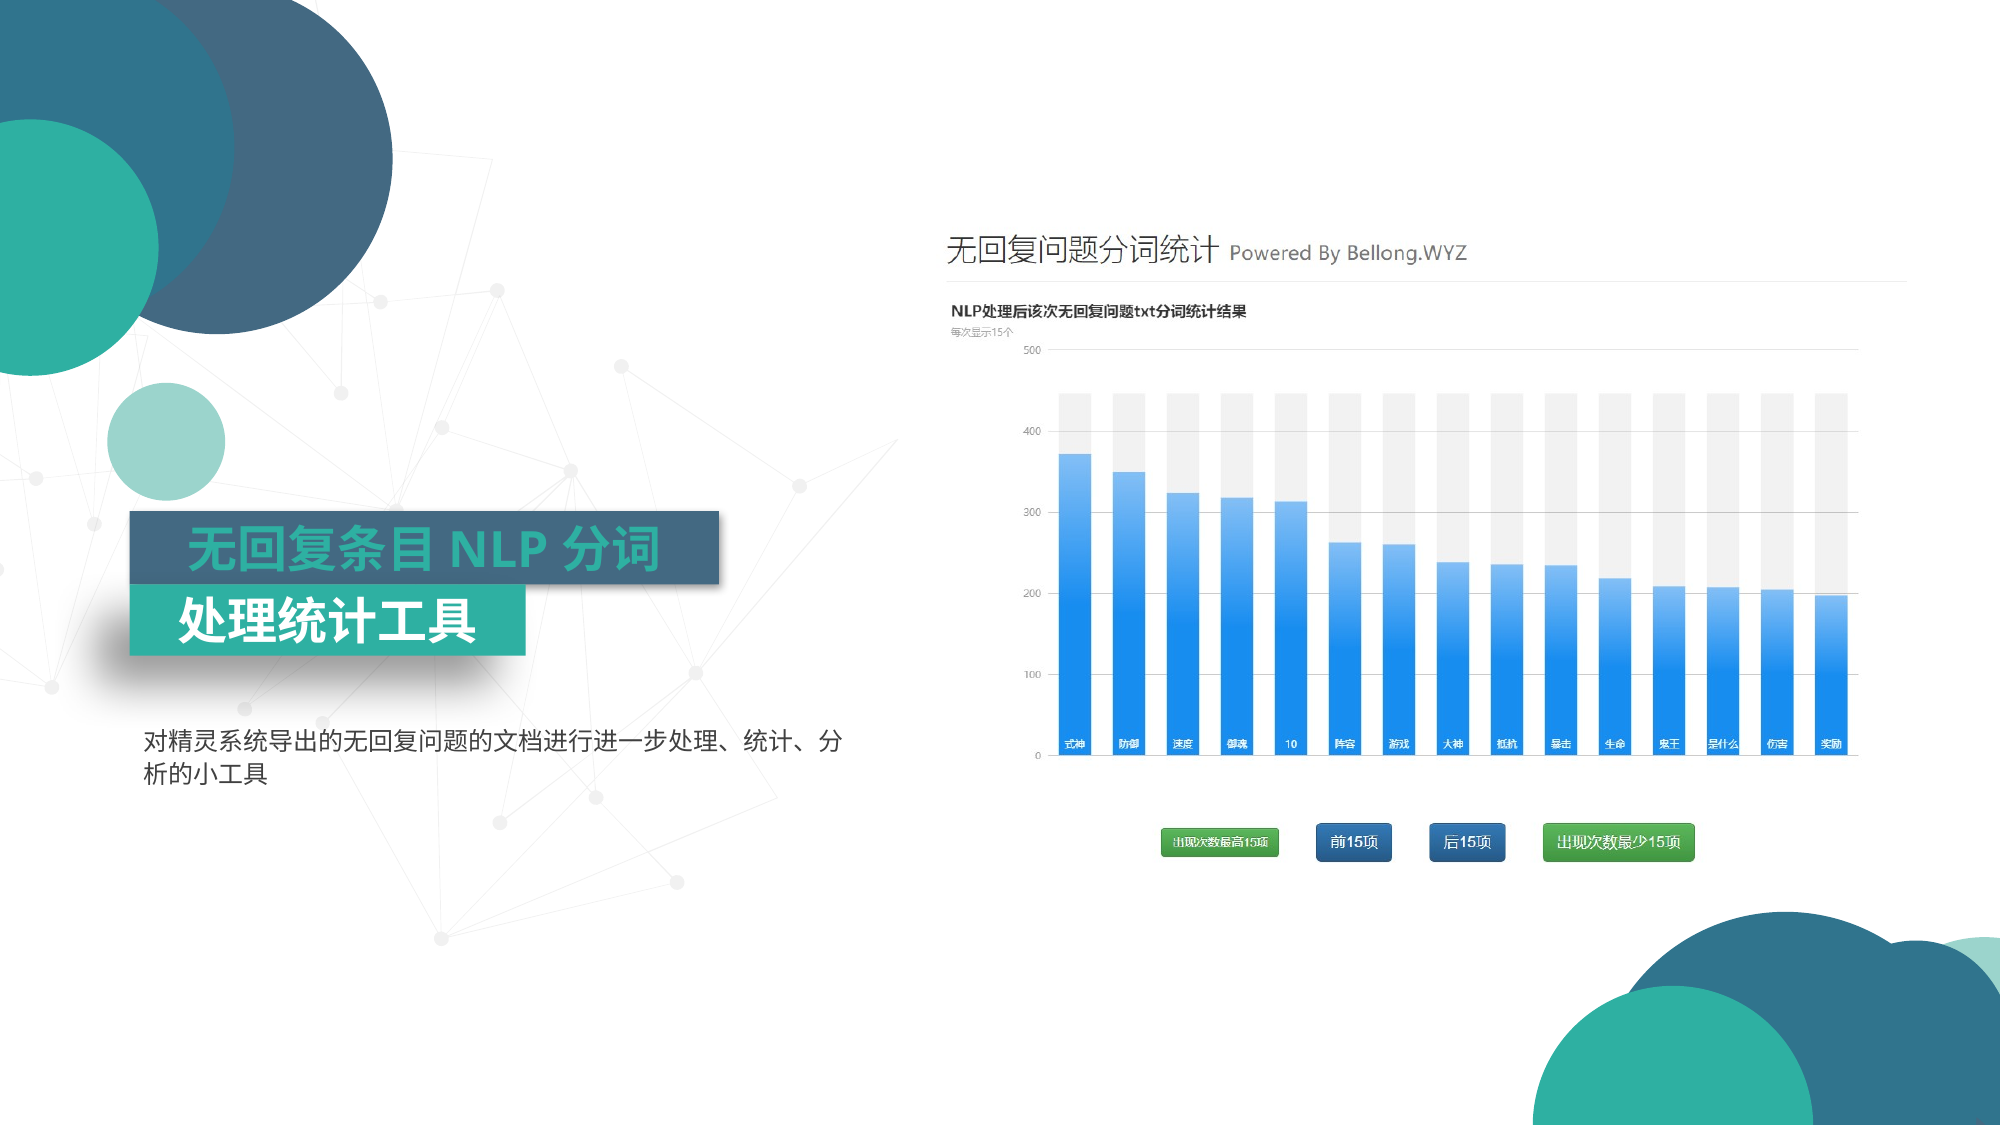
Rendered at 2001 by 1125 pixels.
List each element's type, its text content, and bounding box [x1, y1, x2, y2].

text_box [1439, 843, 2000, 1125]
text_box 对精灵系统导出的无回复问题的文档进行进一步处理、统计、分析的小工具 [788, 714, 878, 797]
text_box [0, 0, 432, 377]
picture [936, 213, 1907, 890]
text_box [0, 0, 788, 1013]
